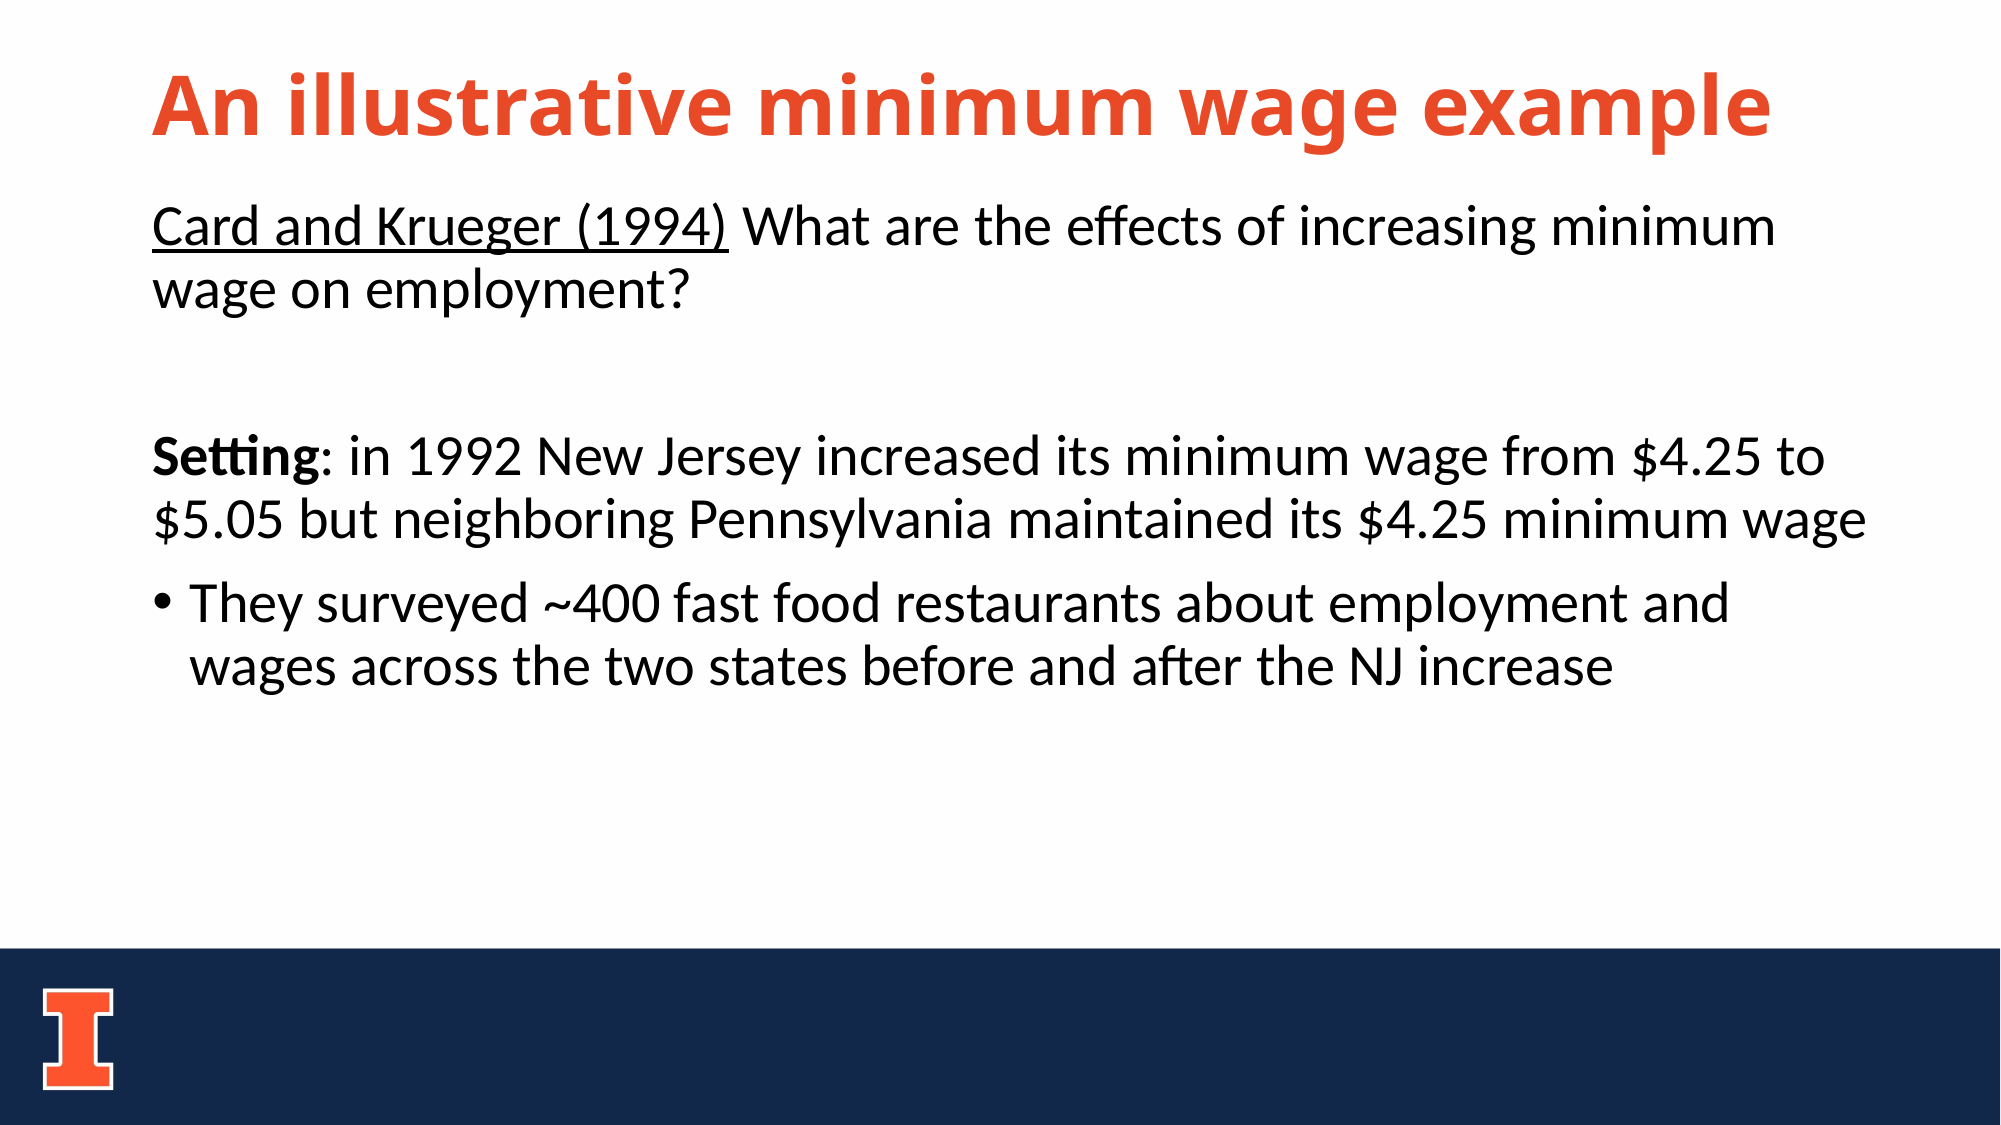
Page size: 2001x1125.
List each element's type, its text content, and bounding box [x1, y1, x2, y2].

title An illustrative minimum wage example [137, 56, 1863, 163]
picture [0, 0, 2001, 1125]
list Card and Krueger (1994) What are the effects of increasing minimum wage on employment? Setting: in 1992 New Jersey increased its minimum wage from $4.25 to $5.05 but neighboring Pennsylvania maintained its $4.25 minimum wage They surveyed ~400 fast food restaurants about employment and wages across the two states before and after the NJ increase [137, 187, 1894, 940]
